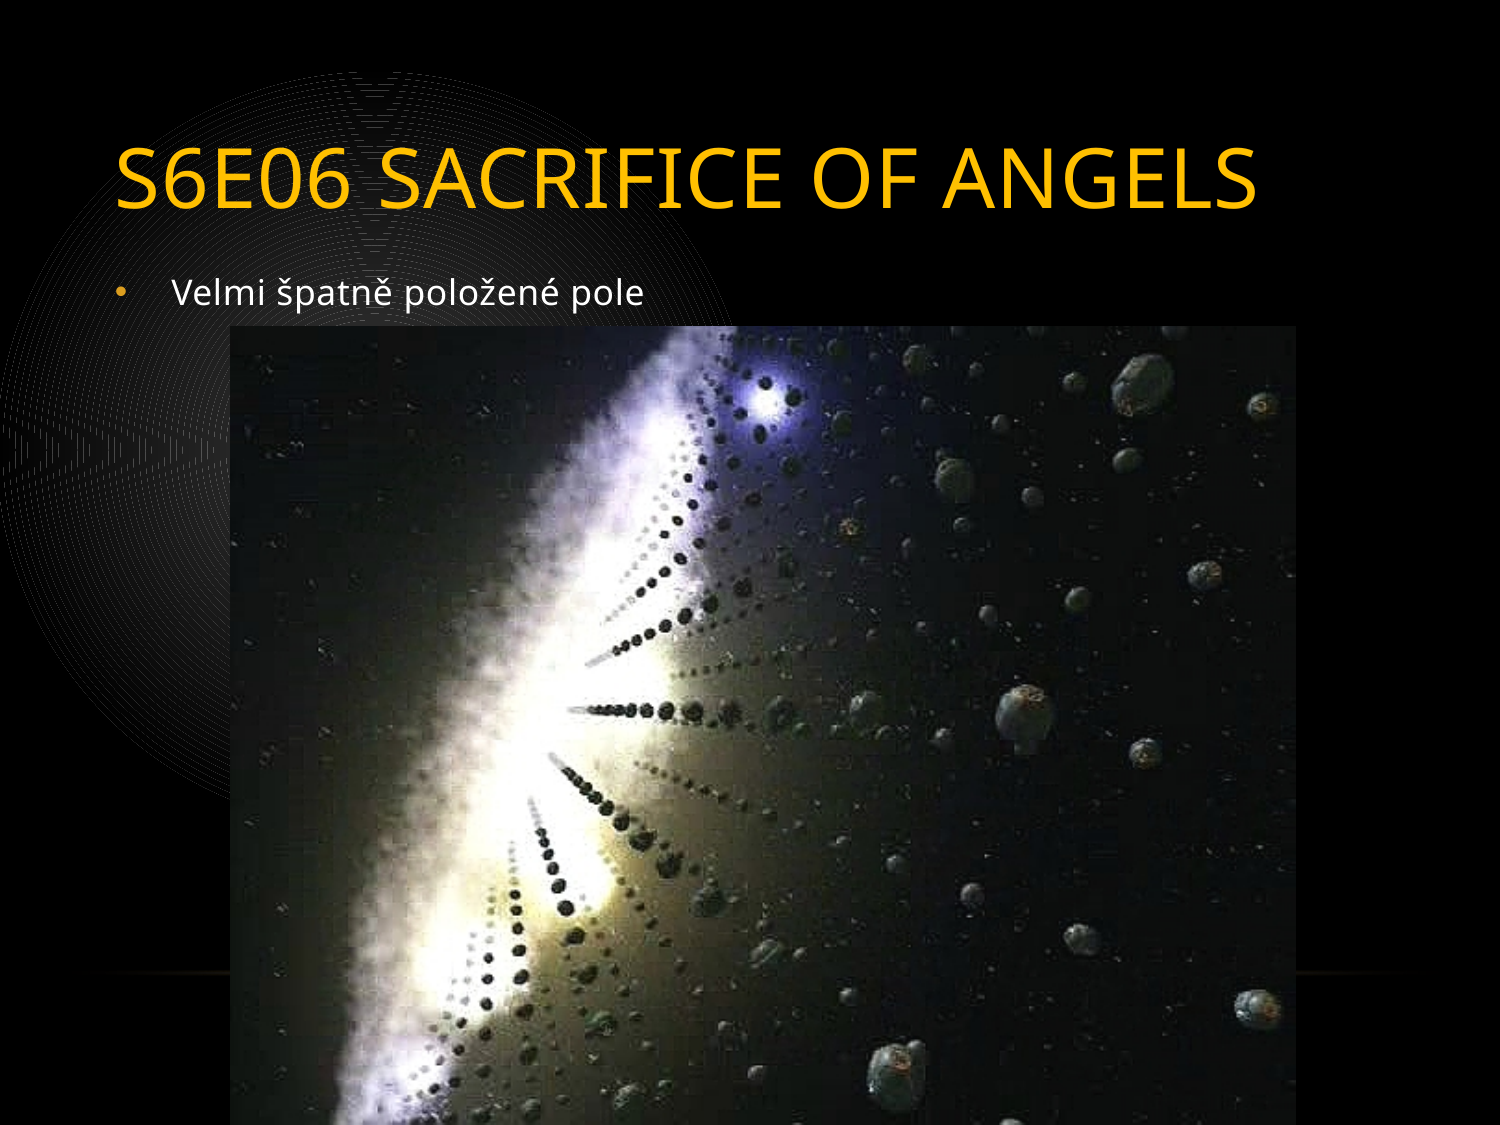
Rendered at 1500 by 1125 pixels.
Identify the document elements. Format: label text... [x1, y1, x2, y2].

list Velmi špatně položené pole [99, 262, 1400, 938]
title S6E06 SACRIFICE OF ANGELS [99, 45, 1400, 233]
picture [0, 0, 1500, 1125]
